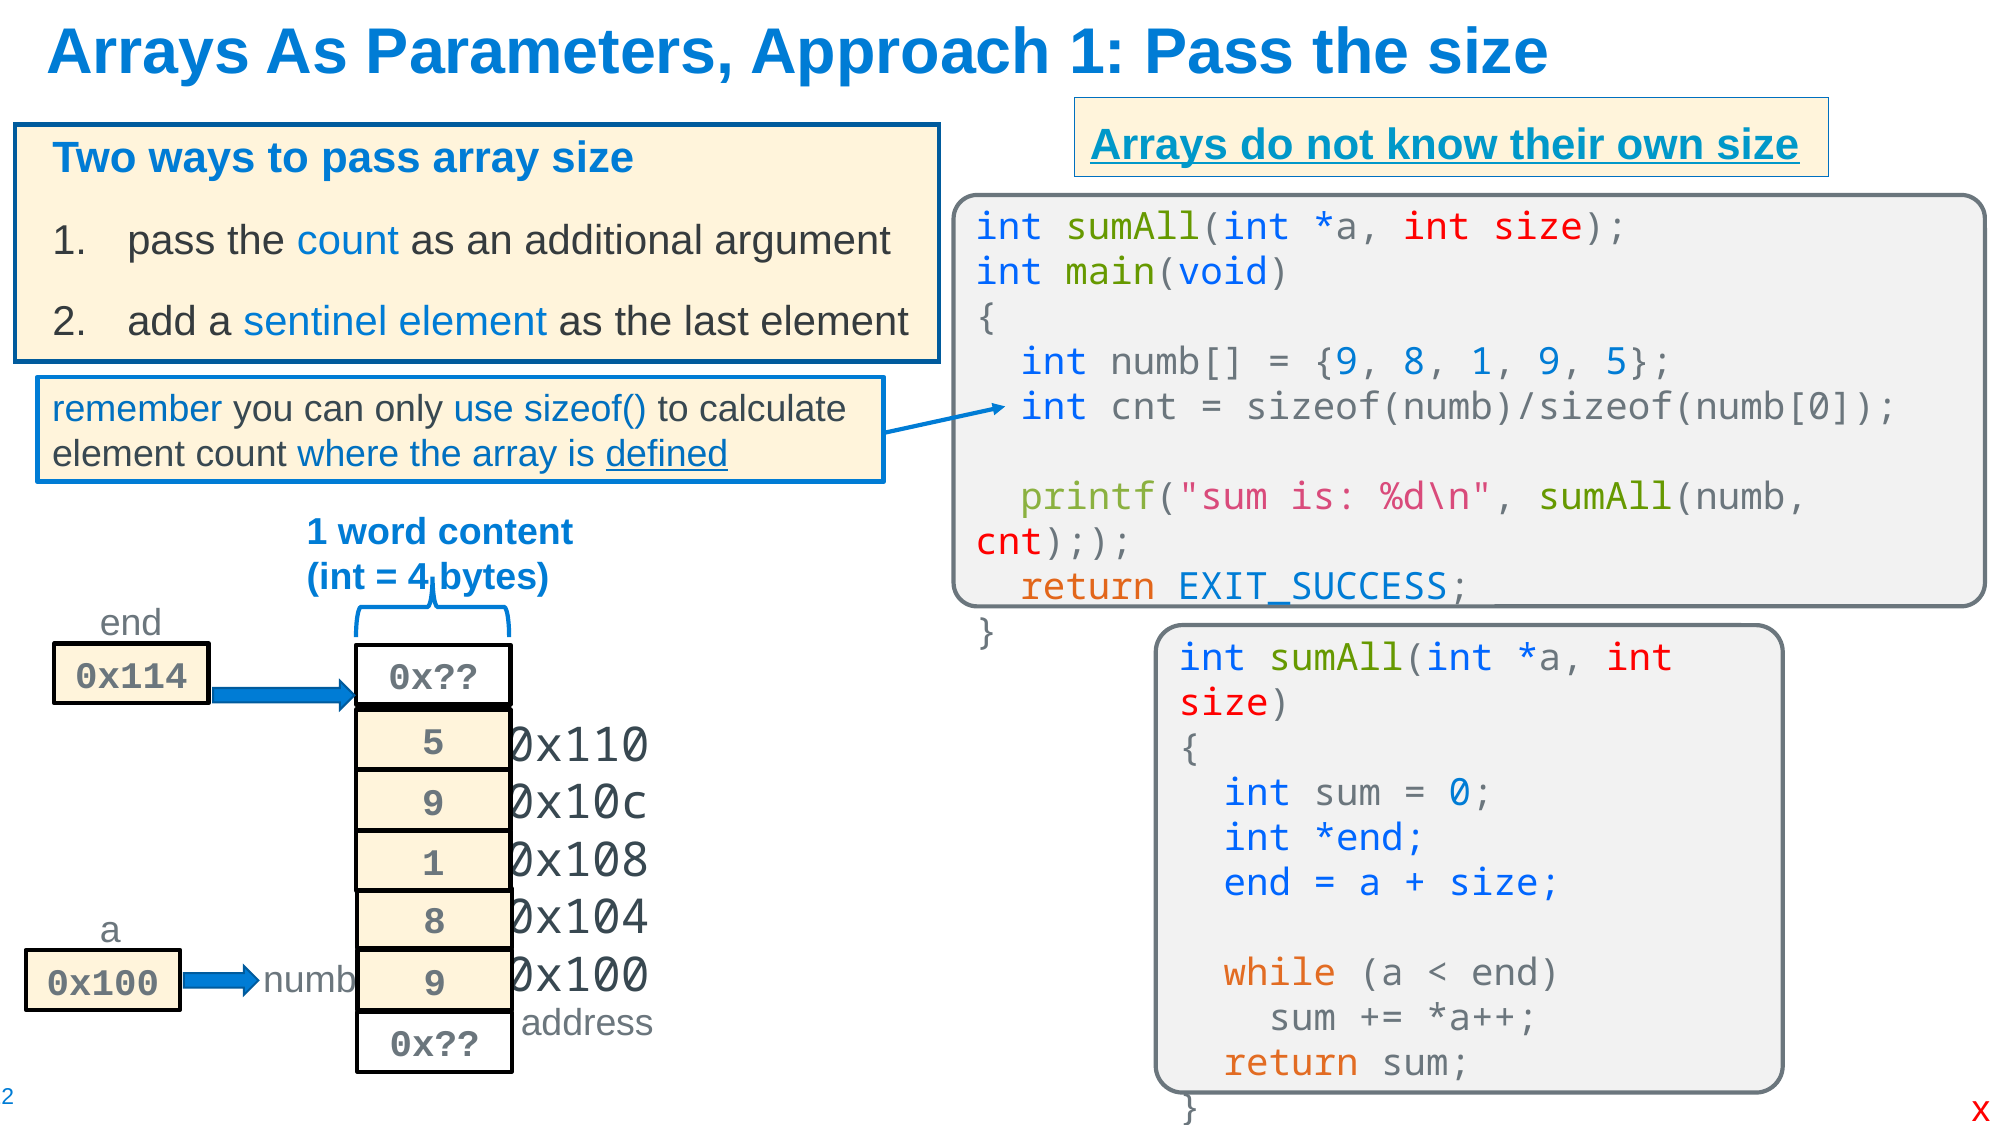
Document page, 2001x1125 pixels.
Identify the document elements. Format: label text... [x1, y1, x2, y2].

title Arrays As Parameters, Approach 1: Pass the size [31, 21, 1957, 95]
text_box Arrays do not know their own size [1074, 97, 1829, 177]
list Two ways to pass array size pass the count as an additional argument add a sentinel element as the last element [37, 111, 960, 353]
text_box int sumAll(int *a, int size); int main(void) { int numb[] = {9, 8, 1, 9, 5}; int cnt = sizeof(numb)/sizeof(numb[0]); printf("sum is: %d\n", sumAll(numb, cnt);); return EXIT_SUCCESS; } [953, 194, 1985, 607]
text_box [14, 123, 940, 362]
text_box int sumAll(int *a, int size) { int sum = 0; int *end; end = a + size; while (a < end) sum += *a++; return sum; } [1155, 625, 1783, 1093]
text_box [25, 499, 743, 1073]
text_box x [1956, 1076, 2000, 1125]
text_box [37, 377, 1006, 484]
